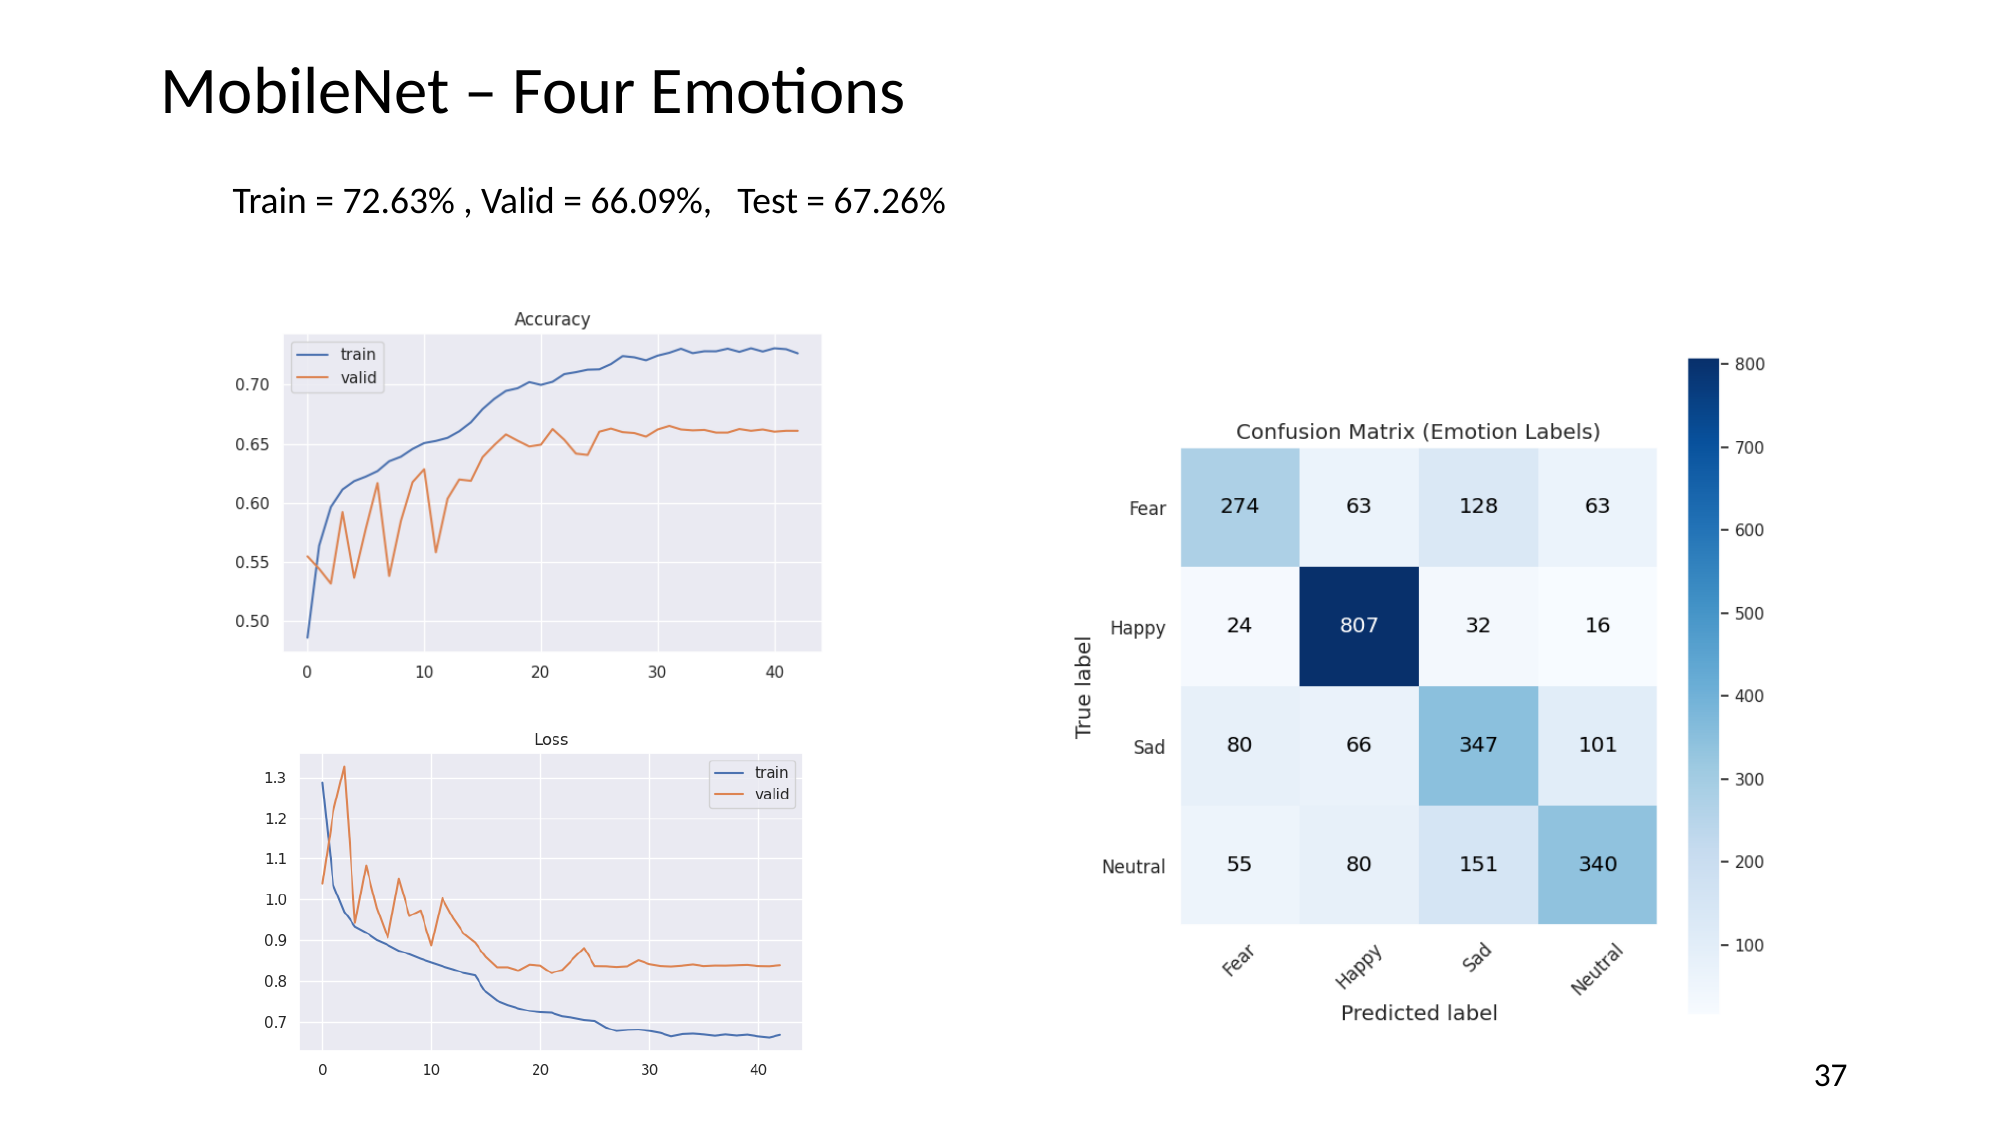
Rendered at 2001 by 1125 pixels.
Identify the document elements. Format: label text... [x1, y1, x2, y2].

slide_number 37 [1412, 1042, 1863, 1103]
picture [1065, 347, 1775, 1035]
text_box MobileNet – Four Emotions [146, 0, 1747, 135]
picture [249, 722, 811, 1087]
text_box Train = 72.63% , Valid = 66.09%, Test = 67.26% [217, 169, 1264, 229]
picture [225, 301, 835, 691]
